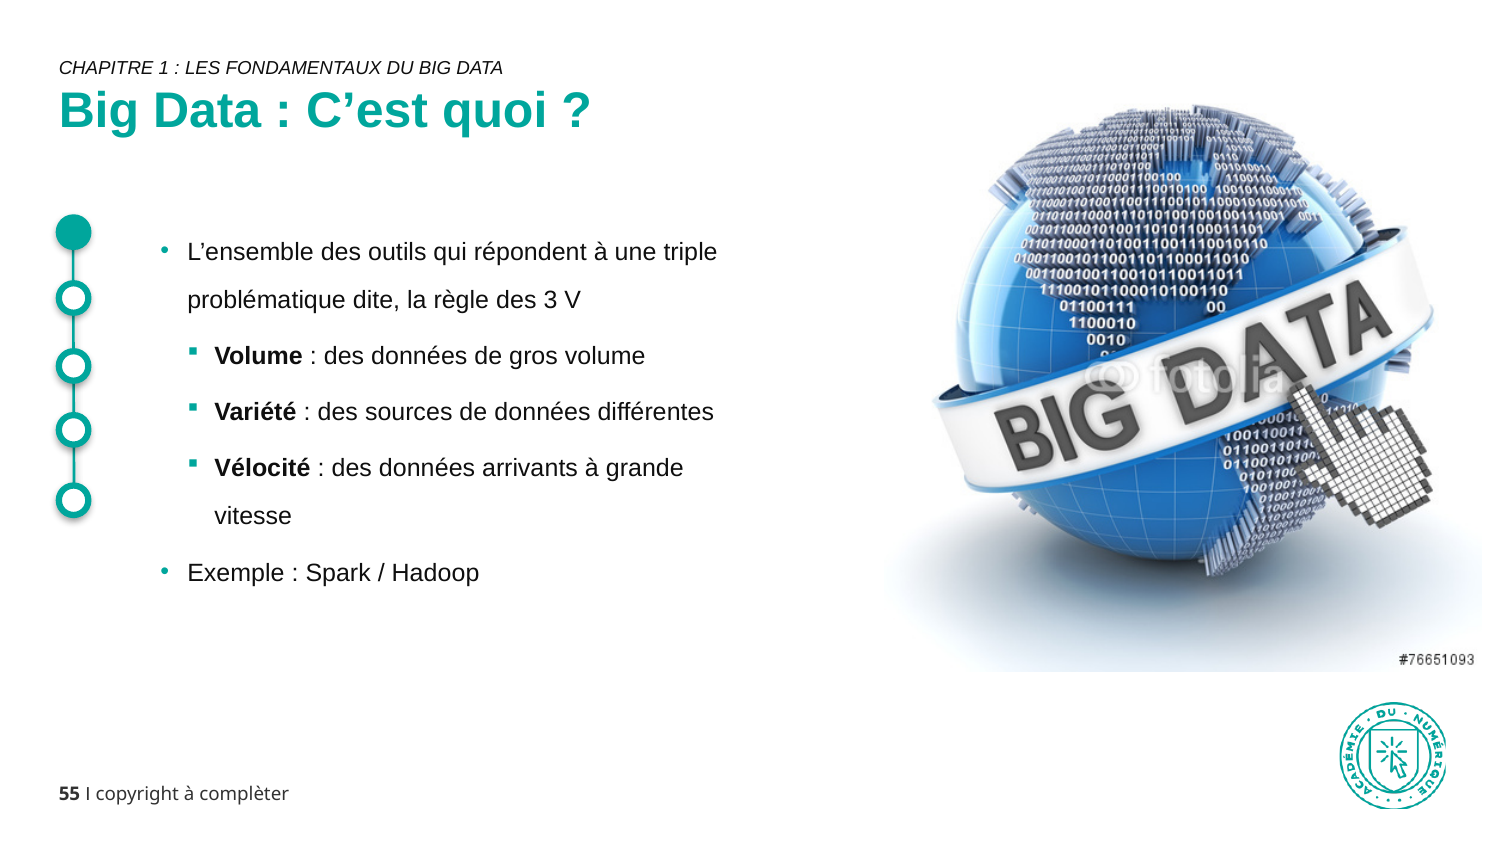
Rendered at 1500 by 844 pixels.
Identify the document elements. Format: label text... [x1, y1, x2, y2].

picture [884, 74, 1483, 673]
text_box L’ensemble des outils qui répondent à une triple problématique dite, la règle des 3 V Volume : des données de gros volume Variété : des sources de données différentes Vélocité : des données arrivants à grande vitesse Exemple : Spark / Hadoop [160, 217, 750, 453]
text_box CHAPITRE 1 : LES FONDAMENTAUX DU BIG DATA [58, 55, 650, 77]
text_box Big Data : C’est quoi ? [58, 77, 880, 155]
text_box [58, 217, 89, 516]
